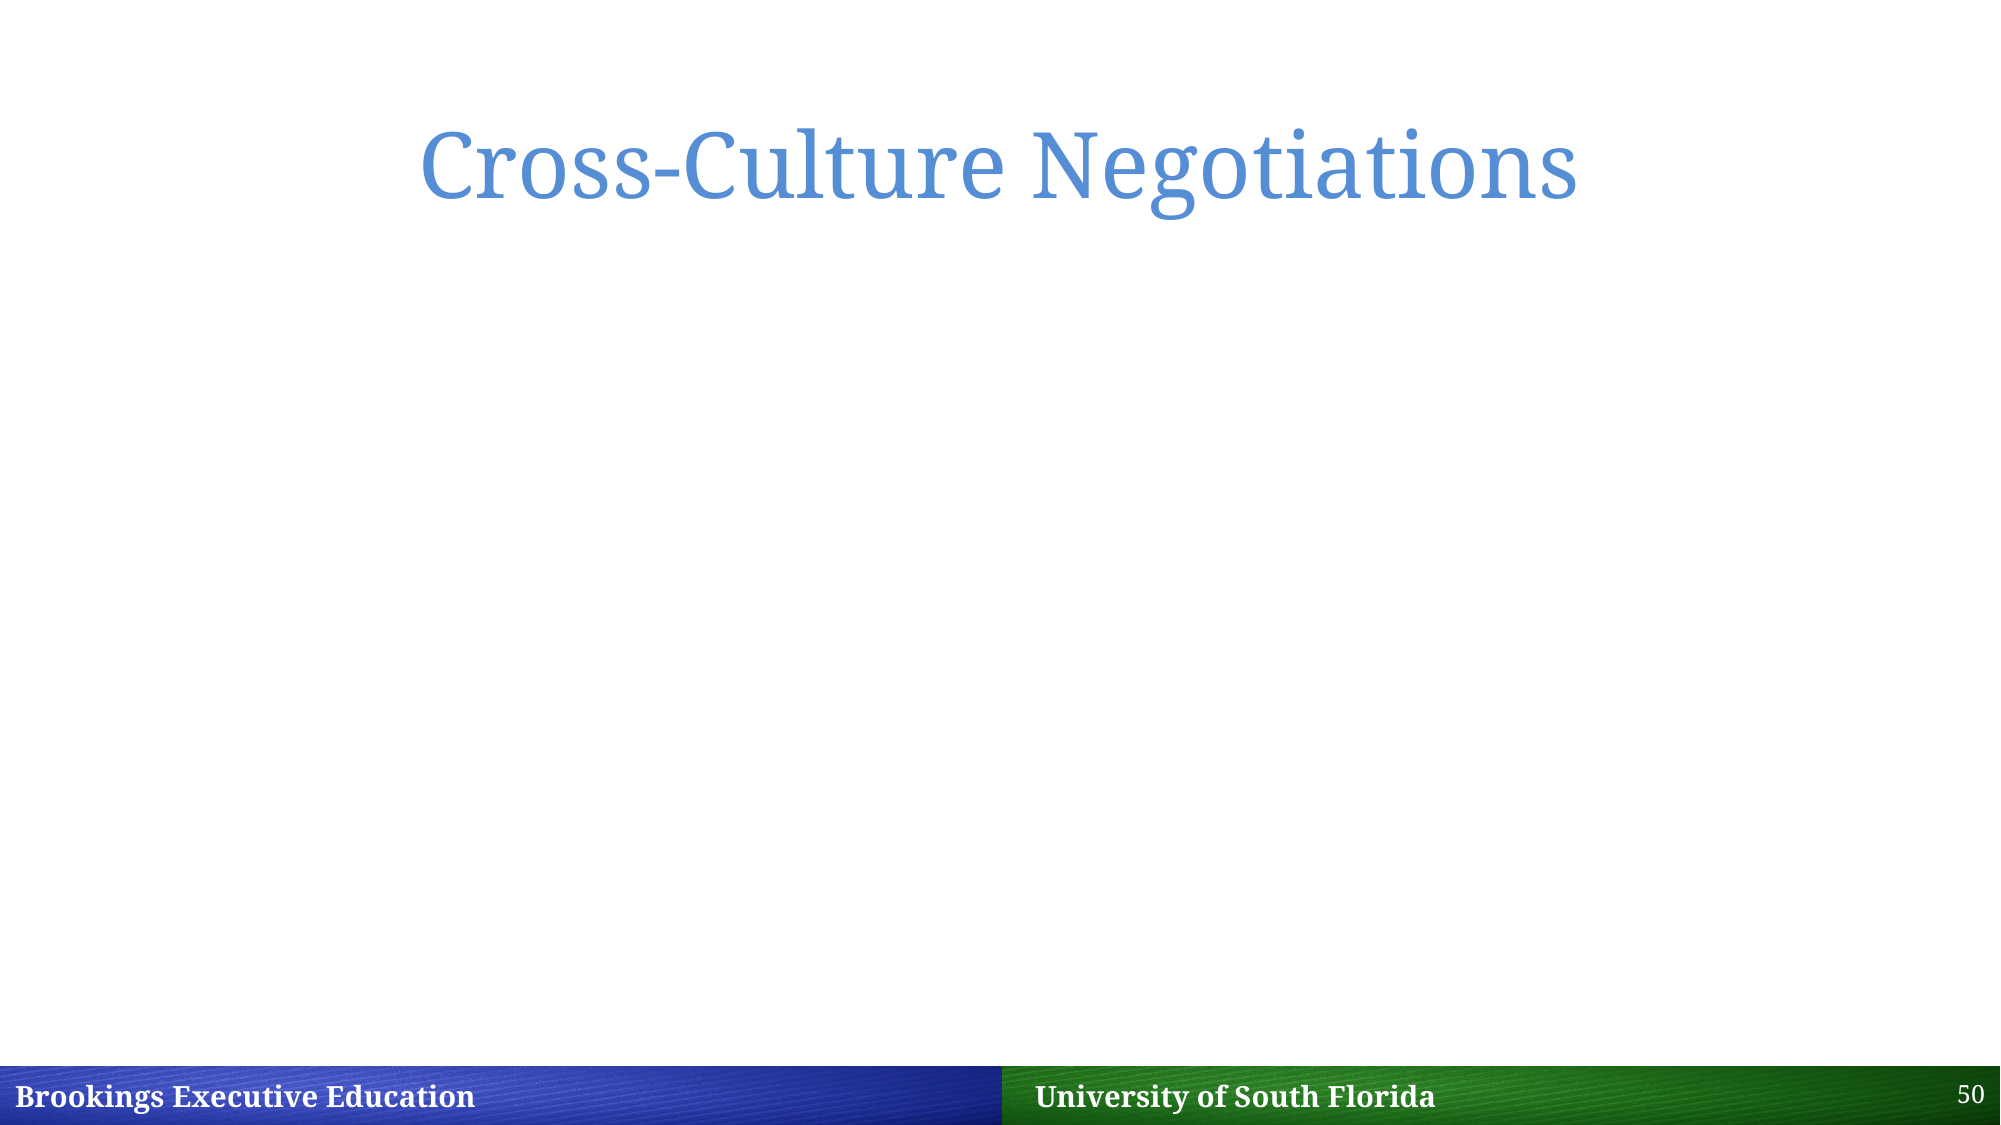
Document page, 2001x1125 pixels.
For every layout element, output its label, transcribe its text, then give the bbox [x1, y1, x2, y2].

title Cross-Culture Negotiations [137, 59, 1863, 278]
slide_number 50 [1932, 1066, 2000, 1125]
footer Brookings Executive Education University of South Florida [0, 1066, 1932, 1125]
